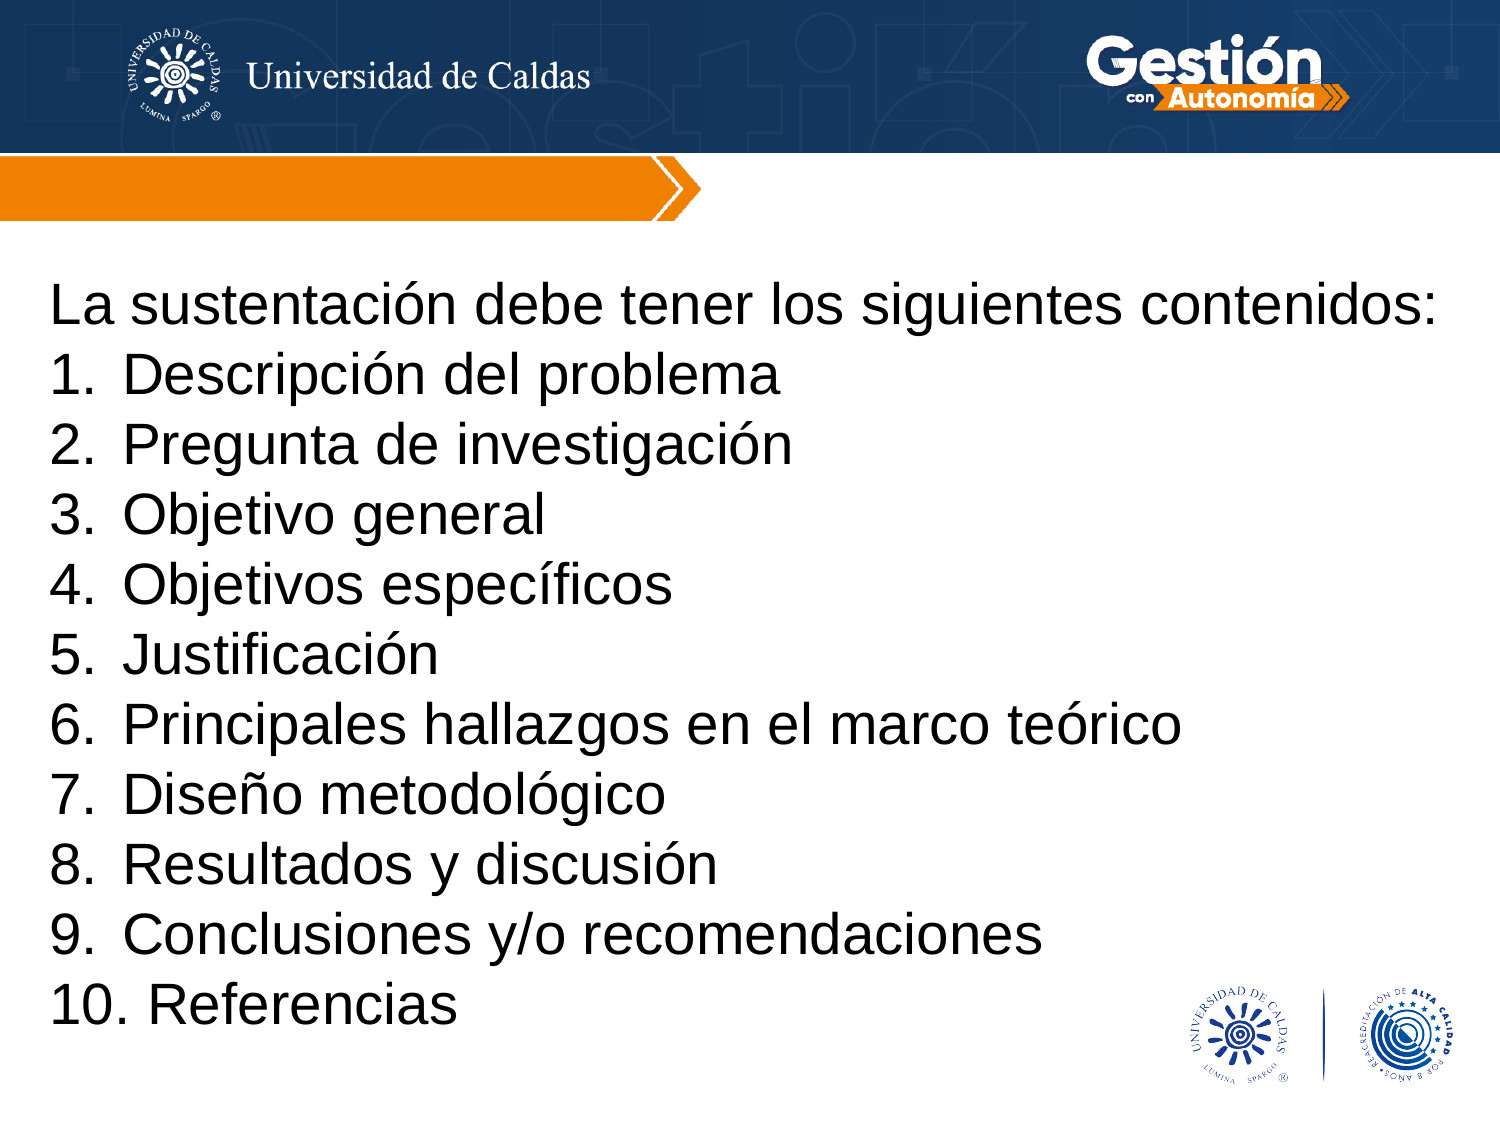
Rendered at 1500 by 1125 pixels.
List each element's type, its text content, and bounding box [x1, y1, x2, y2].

picture [0, 155, 701, 222]
picture [1104, 870, 1500, 1125]
text_box La sustentación debe tener los siguientes contenidos: Descripción del problema Pregunta de investigación Objetivo general Objetivos específicos Justificación Principales hallazgos en el marco teórico Diseño metodológico Resultados y discusión Conclusiones y/o recomendaciones Referencias [34, 259, 1473, 1044]
picture [0, 0, 1500, 153]
